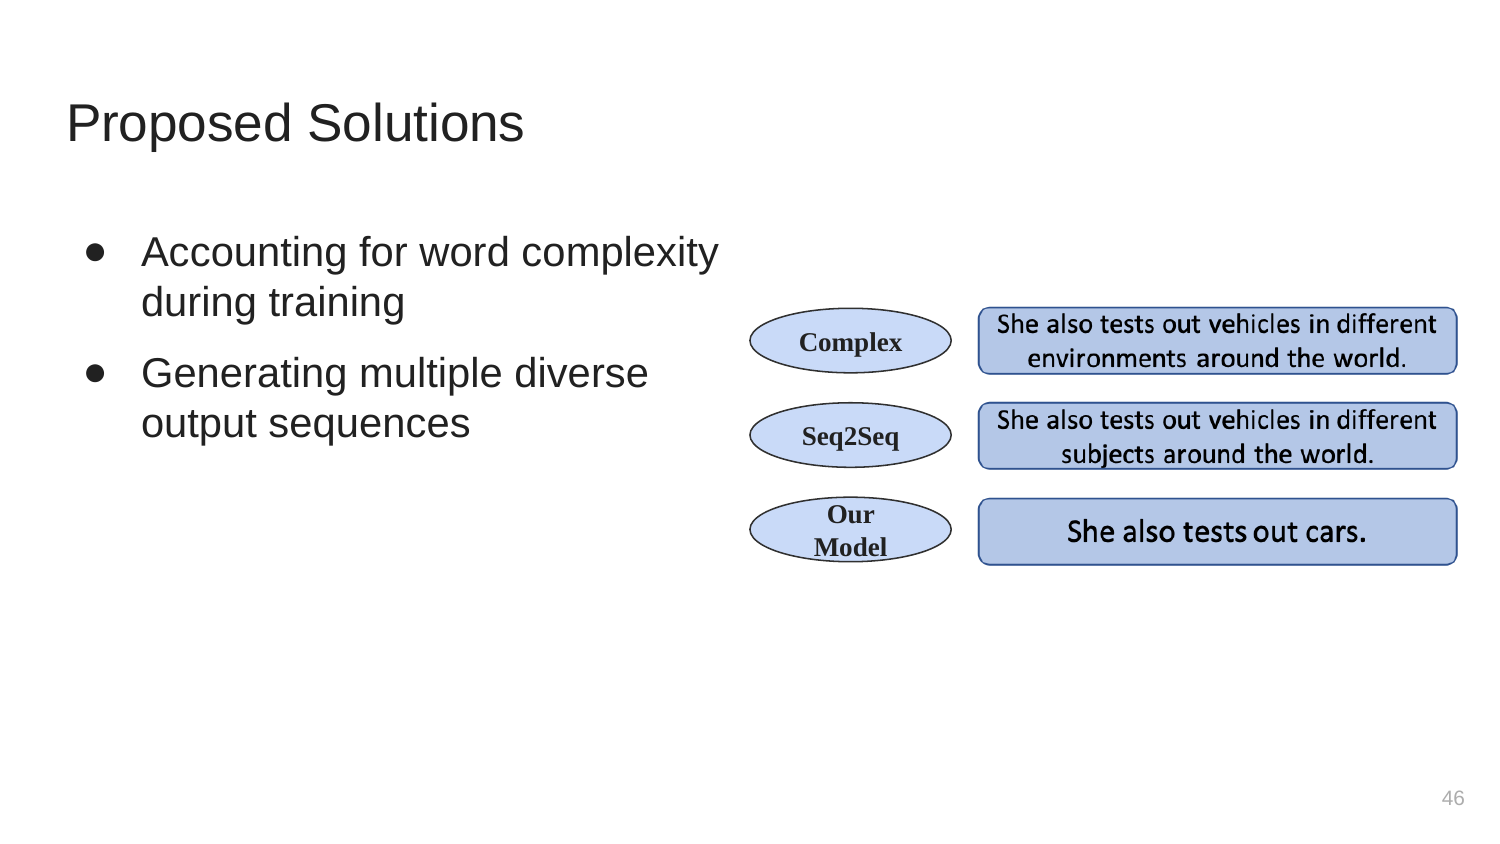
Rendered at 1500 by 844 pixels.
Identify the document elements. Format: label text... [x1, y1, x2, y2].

text_box Seq2Seq [749, 402, 952, 468]
title Proposed Solutions [51, 72, 1449, 167]
text_box Our Model [749, 497, 952, 562]
slide_number ‹#› [1389, 764, 1480, 830]
text_box Complex [749, 308, 952, 373]
picture [965, 296, 1461, 583]
list Accounting for word complexity during training Generating multiple diverse output sequences [51, 225, 750, 786]
